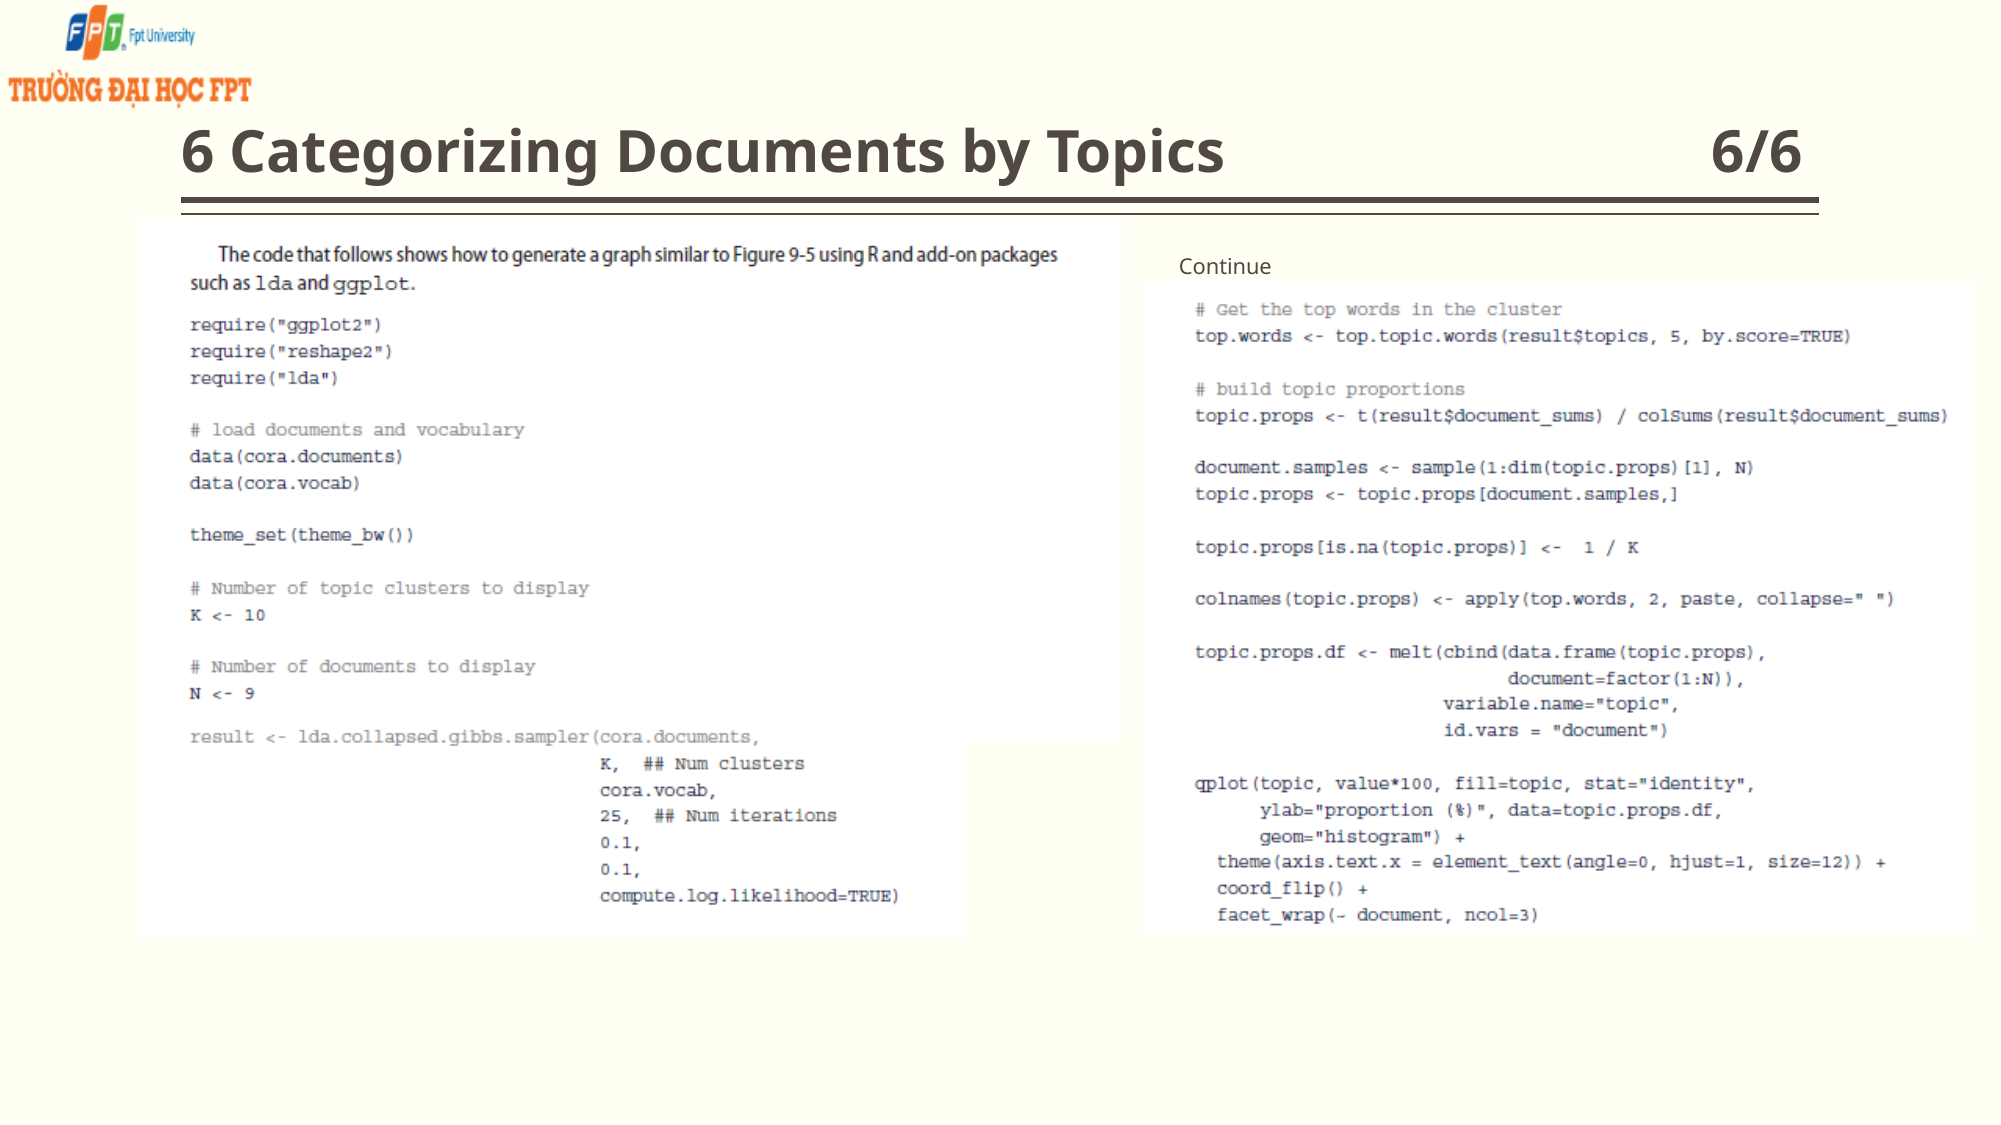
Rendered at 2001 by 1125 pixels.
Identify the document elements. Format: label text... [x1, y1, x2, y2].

picture [137, 218, 1122, 938]
text_box Continue [1164, 244, 1287, 279]
picture [1142, 281, 1972, 935]
title 6 Categorizing Documents by Topics 6/6 [181, 12, 1819, 193]
picture [0, 0, 272, 122]
